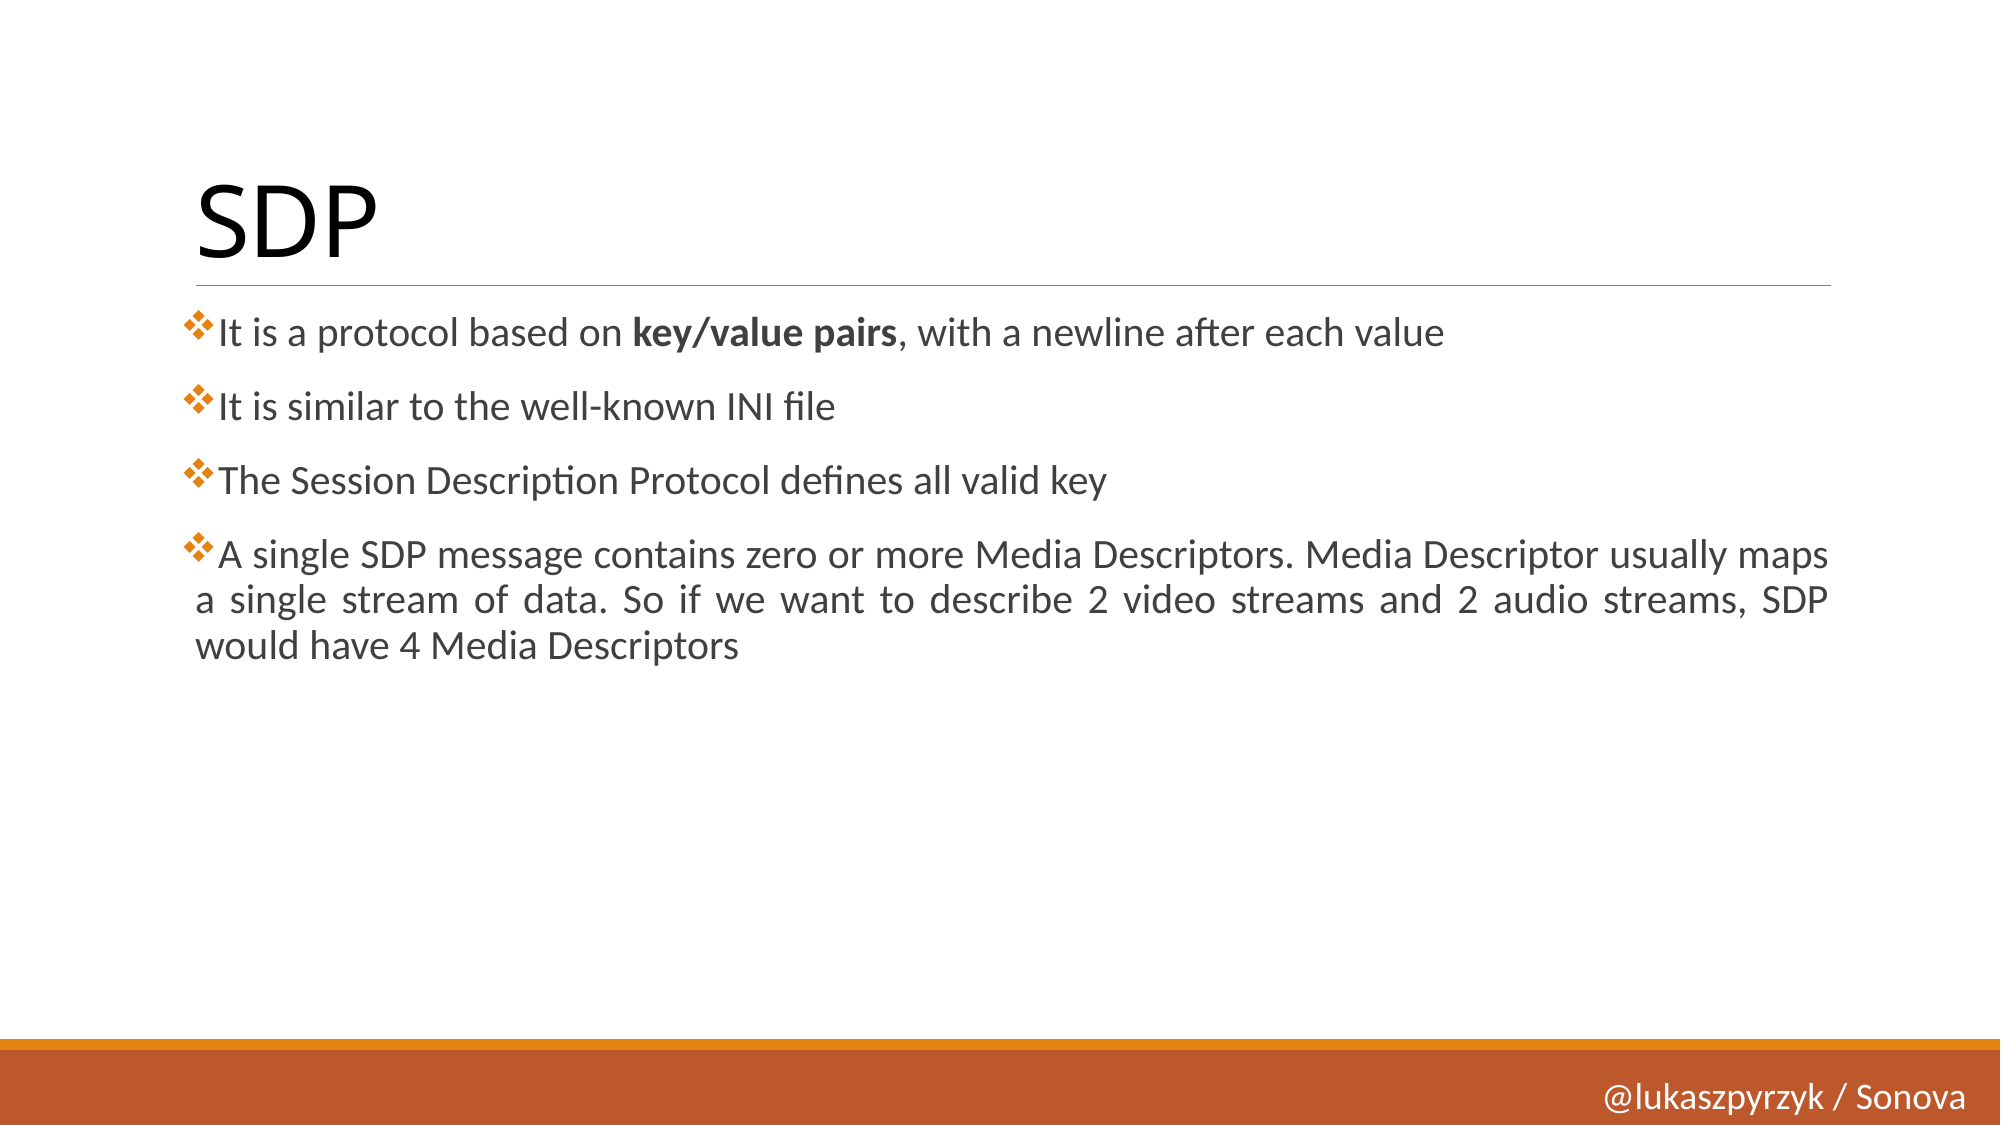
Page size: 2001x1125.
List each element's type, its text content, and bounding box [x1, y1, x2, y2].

list It is a protocol based on key/value pairs, with a newline after each value It is similar to the well-known INI file The Session Description Protocol defines all valid key A single SDP message contains zero or more Media Descriptors. Media Descriptor usually maps a single stream of data. So if we want to describe 2 video streams and 2 audio streams, SDP would have 4 Media Descriptors [180, 302, 1830, 963]
text_box @lukaszpyrzyk / Sonova [1586, 1064, 1982, 1125]
title SDP [180, 47, 1830, 285]
